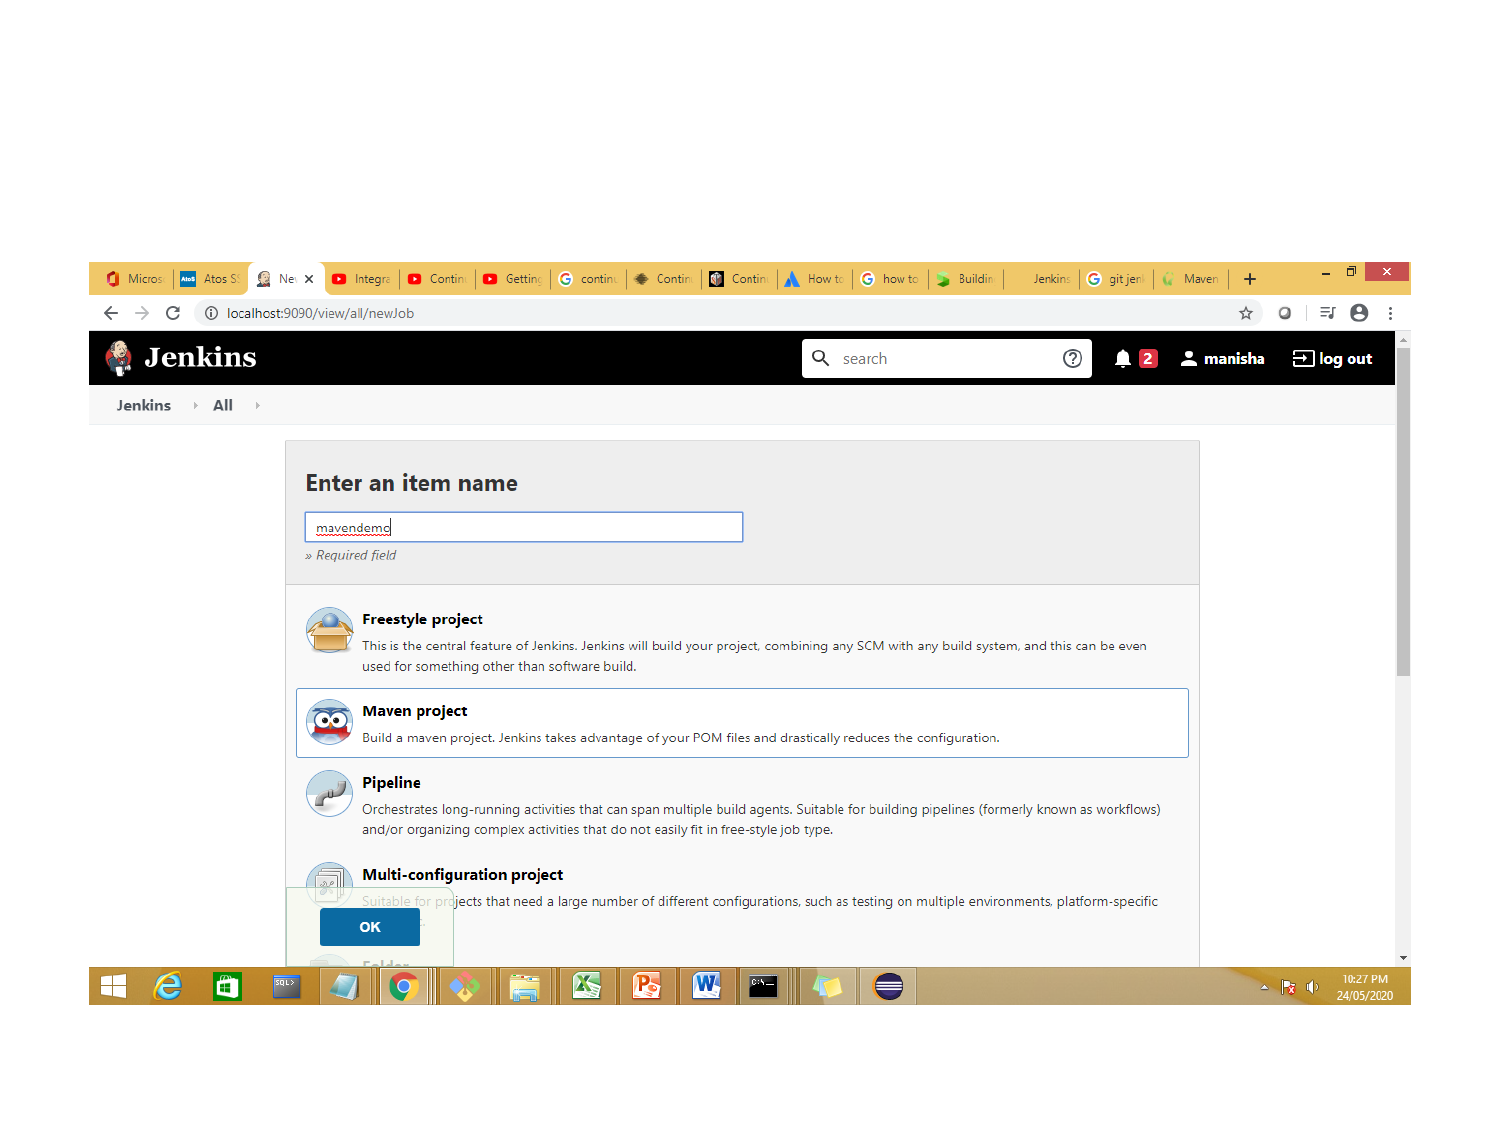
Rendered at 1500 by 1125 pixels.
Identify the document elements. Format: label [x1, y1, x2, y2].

list [89, 262, 1411, 1006]
